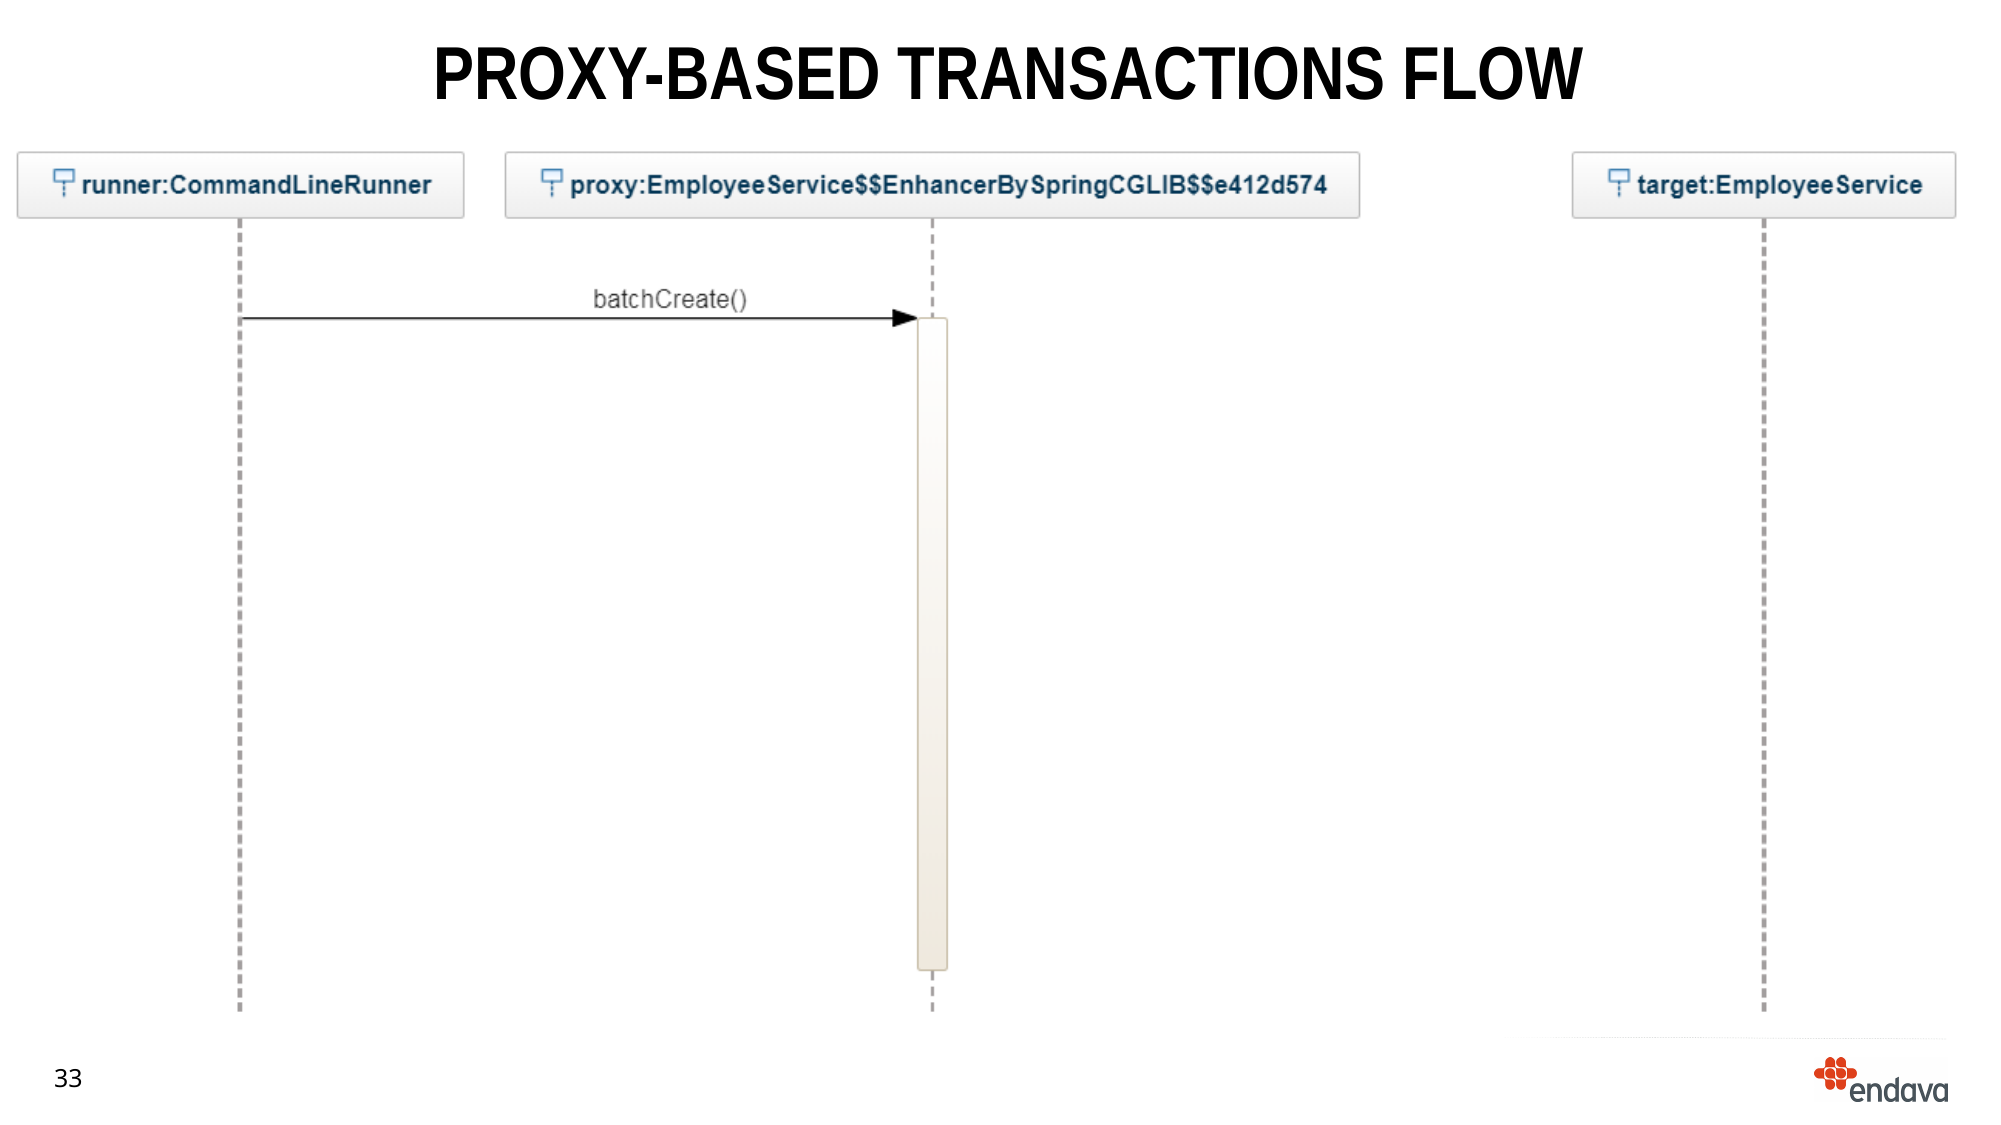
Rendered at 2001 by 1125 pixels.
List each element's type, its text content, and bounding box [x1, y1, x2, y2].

picture [0, 133, 1969, 1037]
title Proxy-based transactions flow [210, 38, 1823, 121]
picture [1814, 1057, 1948, 1102]
